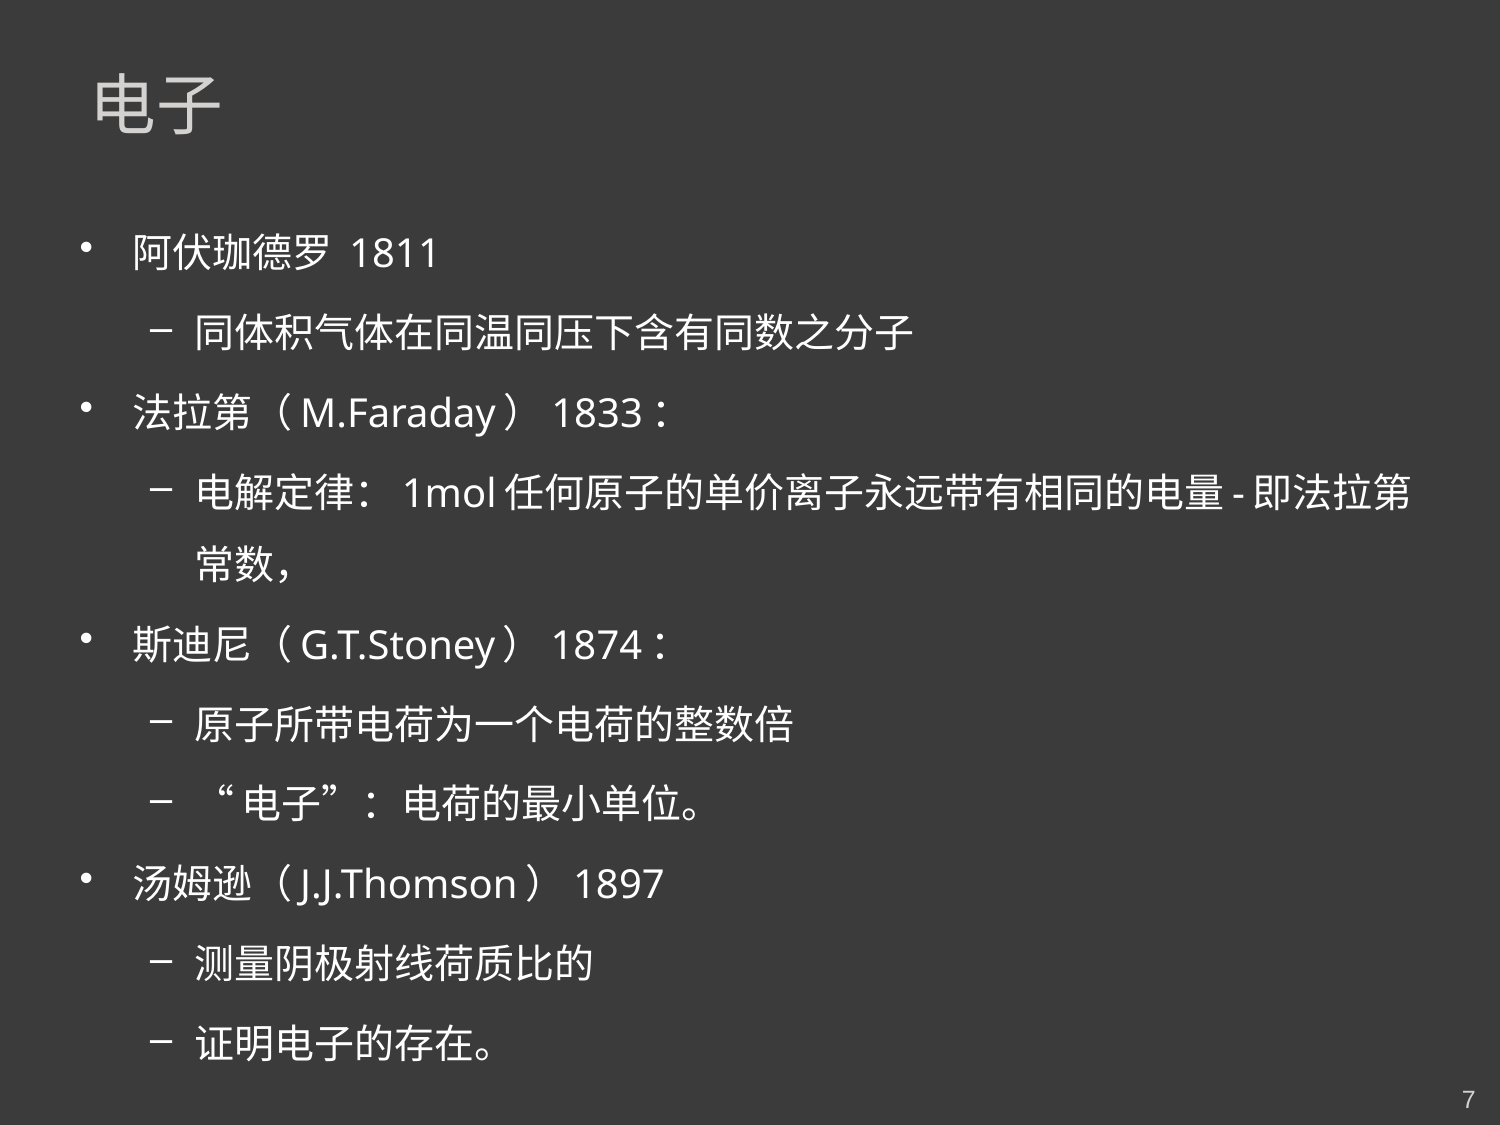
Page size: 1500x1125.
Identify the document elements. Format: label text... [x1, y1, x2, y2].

slide_number 7 [1340, 1075, 1491, 1117]
title 电子 [75, 45, 1425, 161]
list 阿伏珈德罗 1811 同体积气体在同温同压下含有同数之分子 法拉第（M.Faraday）1833： 电解定律：1mol任何原子的单价离子永远带有相同的电量-即法拉第常数， 斯迪尼（G.T.Stoney）1874： 原子所带电荷为一个电荷的整数倍 “电子”：电荷的最小单位。 汤姆逊（J.J.Thomson）1897 测量阴极射线荷质比的 证明电子的存在。 [64, 196, 1459, 1083]
